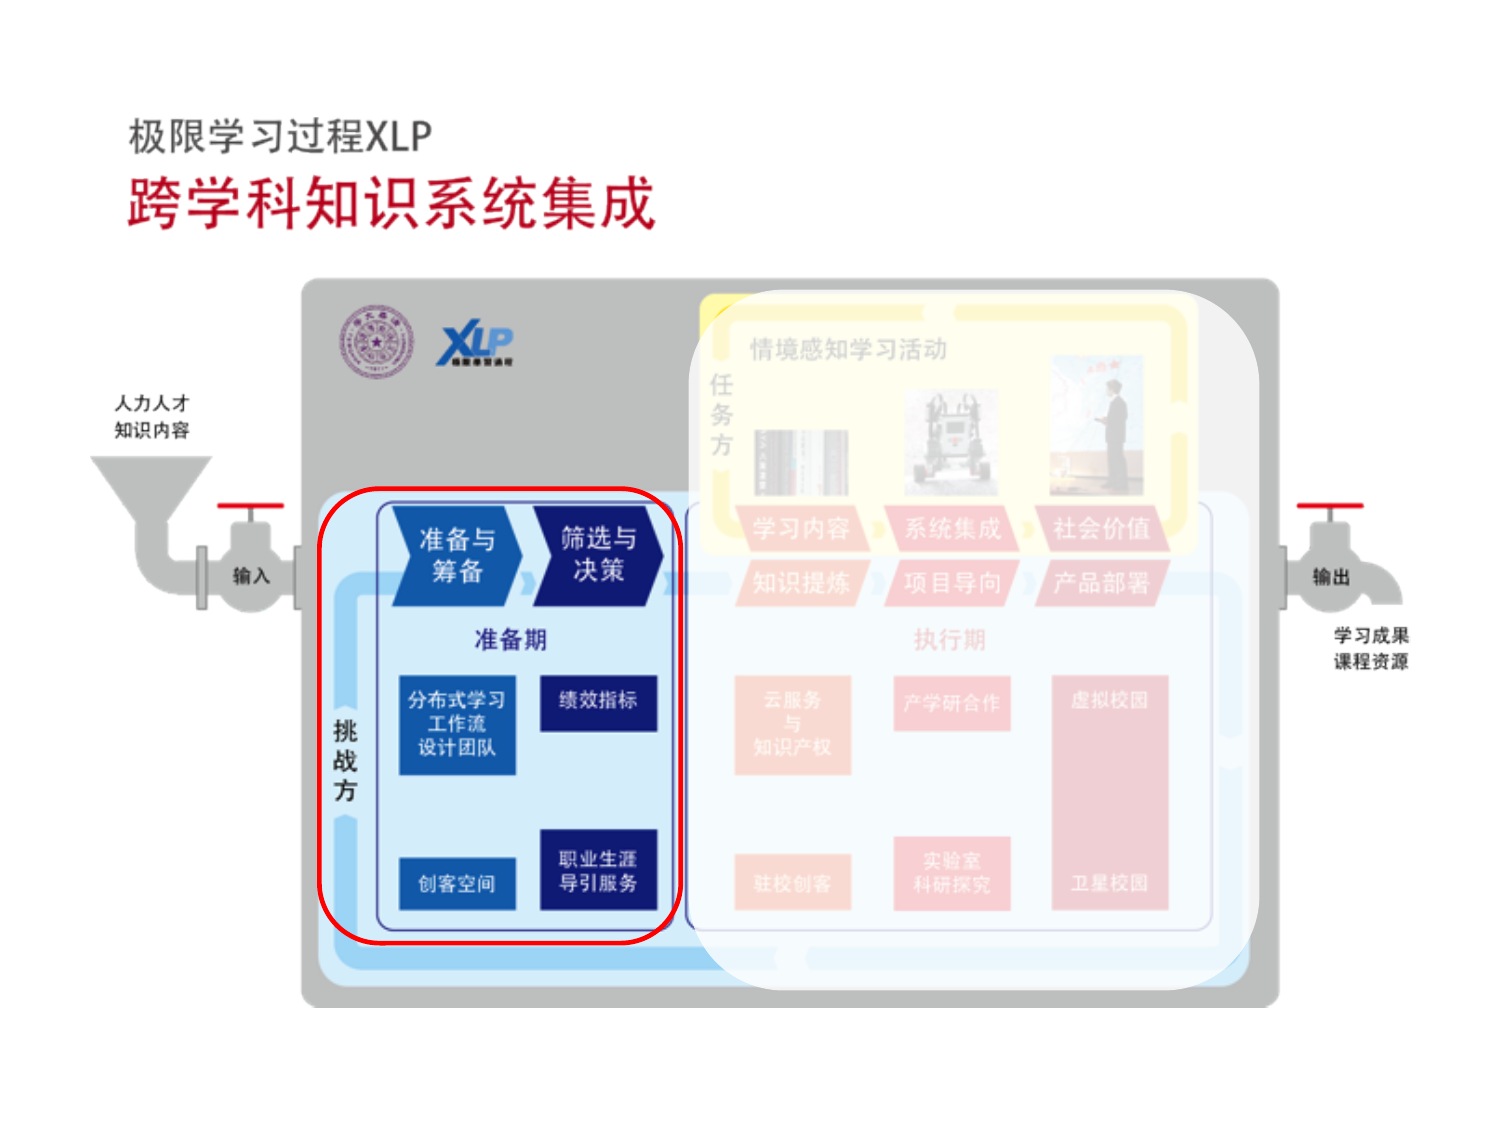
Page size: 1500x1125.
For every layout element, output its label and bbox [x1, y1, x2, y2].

picture [89, 109, 1411, 1016]
